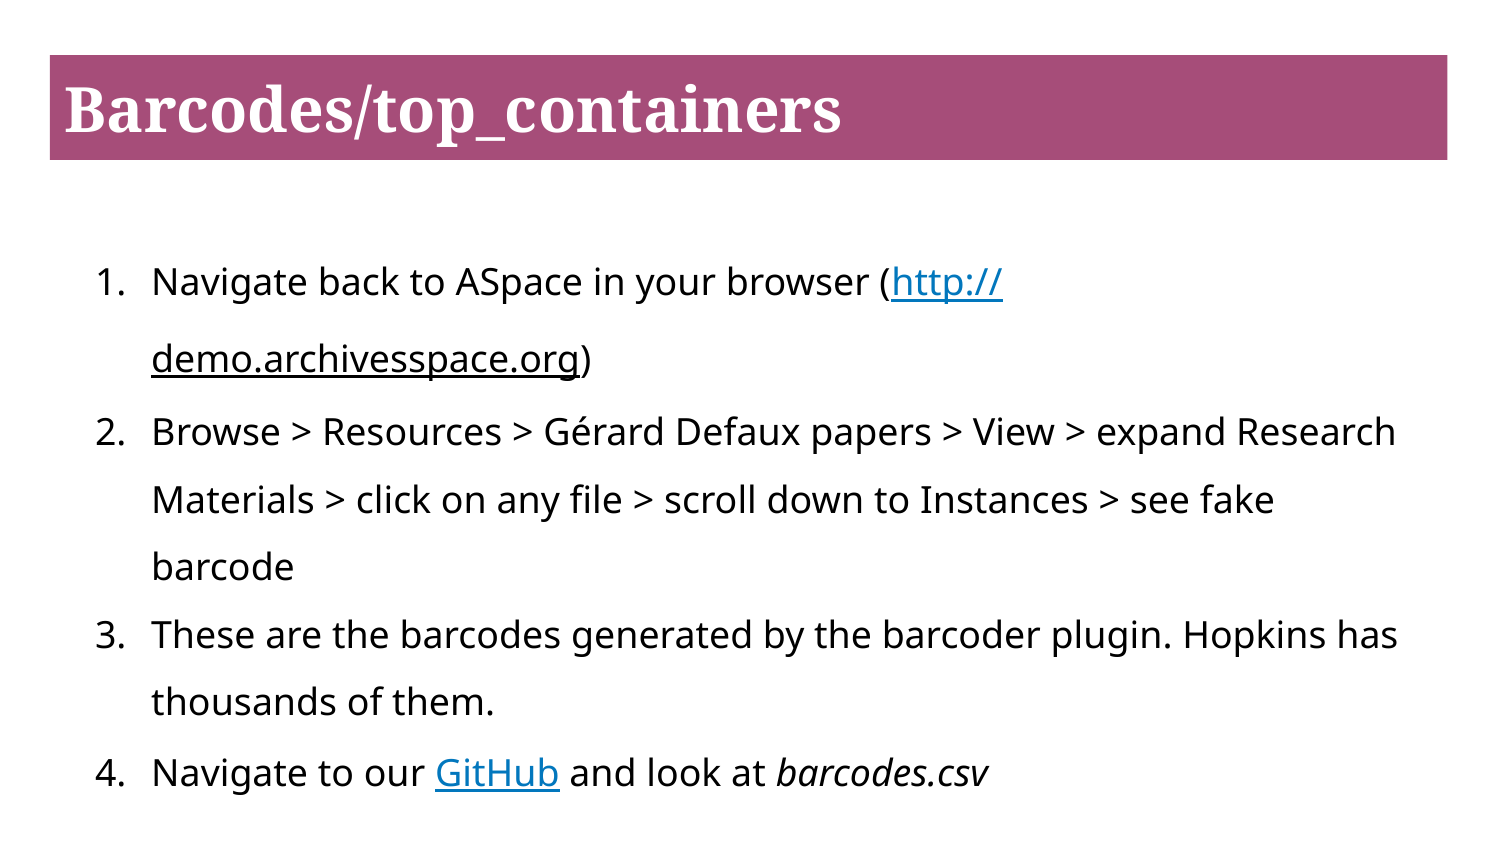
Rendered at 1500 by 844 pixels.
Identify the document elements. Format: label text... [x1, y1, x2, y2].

title Barcodes/top_containers [49, 55, 1448, 160]
text_box Navigate back to ASpace in your browser (http://demo.archivesspace.org) Browse > Resources > Gérard Defaux papers > View > expand Research Materials > click on any file > scroll down to Instances > see fake barcode These are the barcodes generated by the barcoder plugin. Hopkins has thousands of them. Navigate to our GitHub and look at barcodes.csv [61, 217, 1439, 818]
